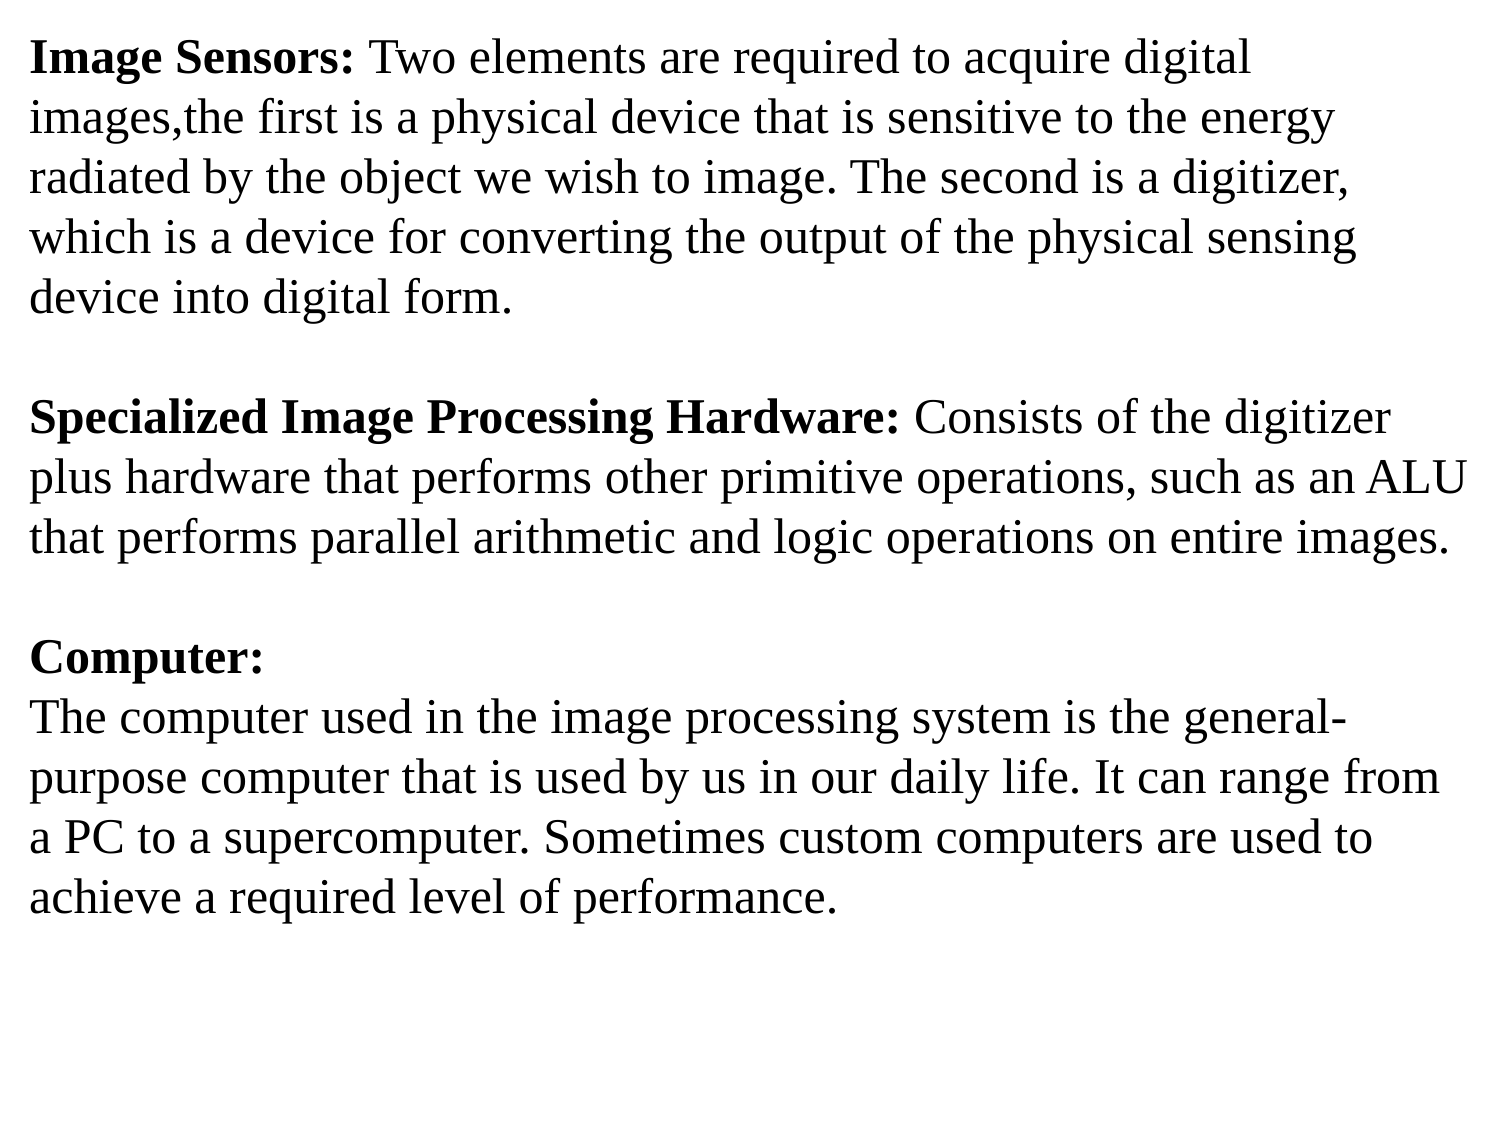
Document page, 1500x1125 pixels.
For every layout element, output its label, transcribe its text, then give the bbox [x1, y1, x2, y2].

text_box Image Sensors: Two elements are required to acquire digital images,the first is a physical device that is sensitive to the energy radiated by the object we wish to image. The second is a digitizer, which is a device for converting the output of the physical sensing device into digital form. Specialized Image Processing Hardware: Consists of the digitizer plus hardware that performs other primitive operations, such as an ALU that performs parallel arithmetic and logic operations on entire images. Computer: The computer used in the image processing system is the general-purpose computer that is used by us in our daily life. It can range from a PC to a supercomputer. Sometimes custom computers are used to achieve a required level of performance. [14, 16, 1486, 992]
